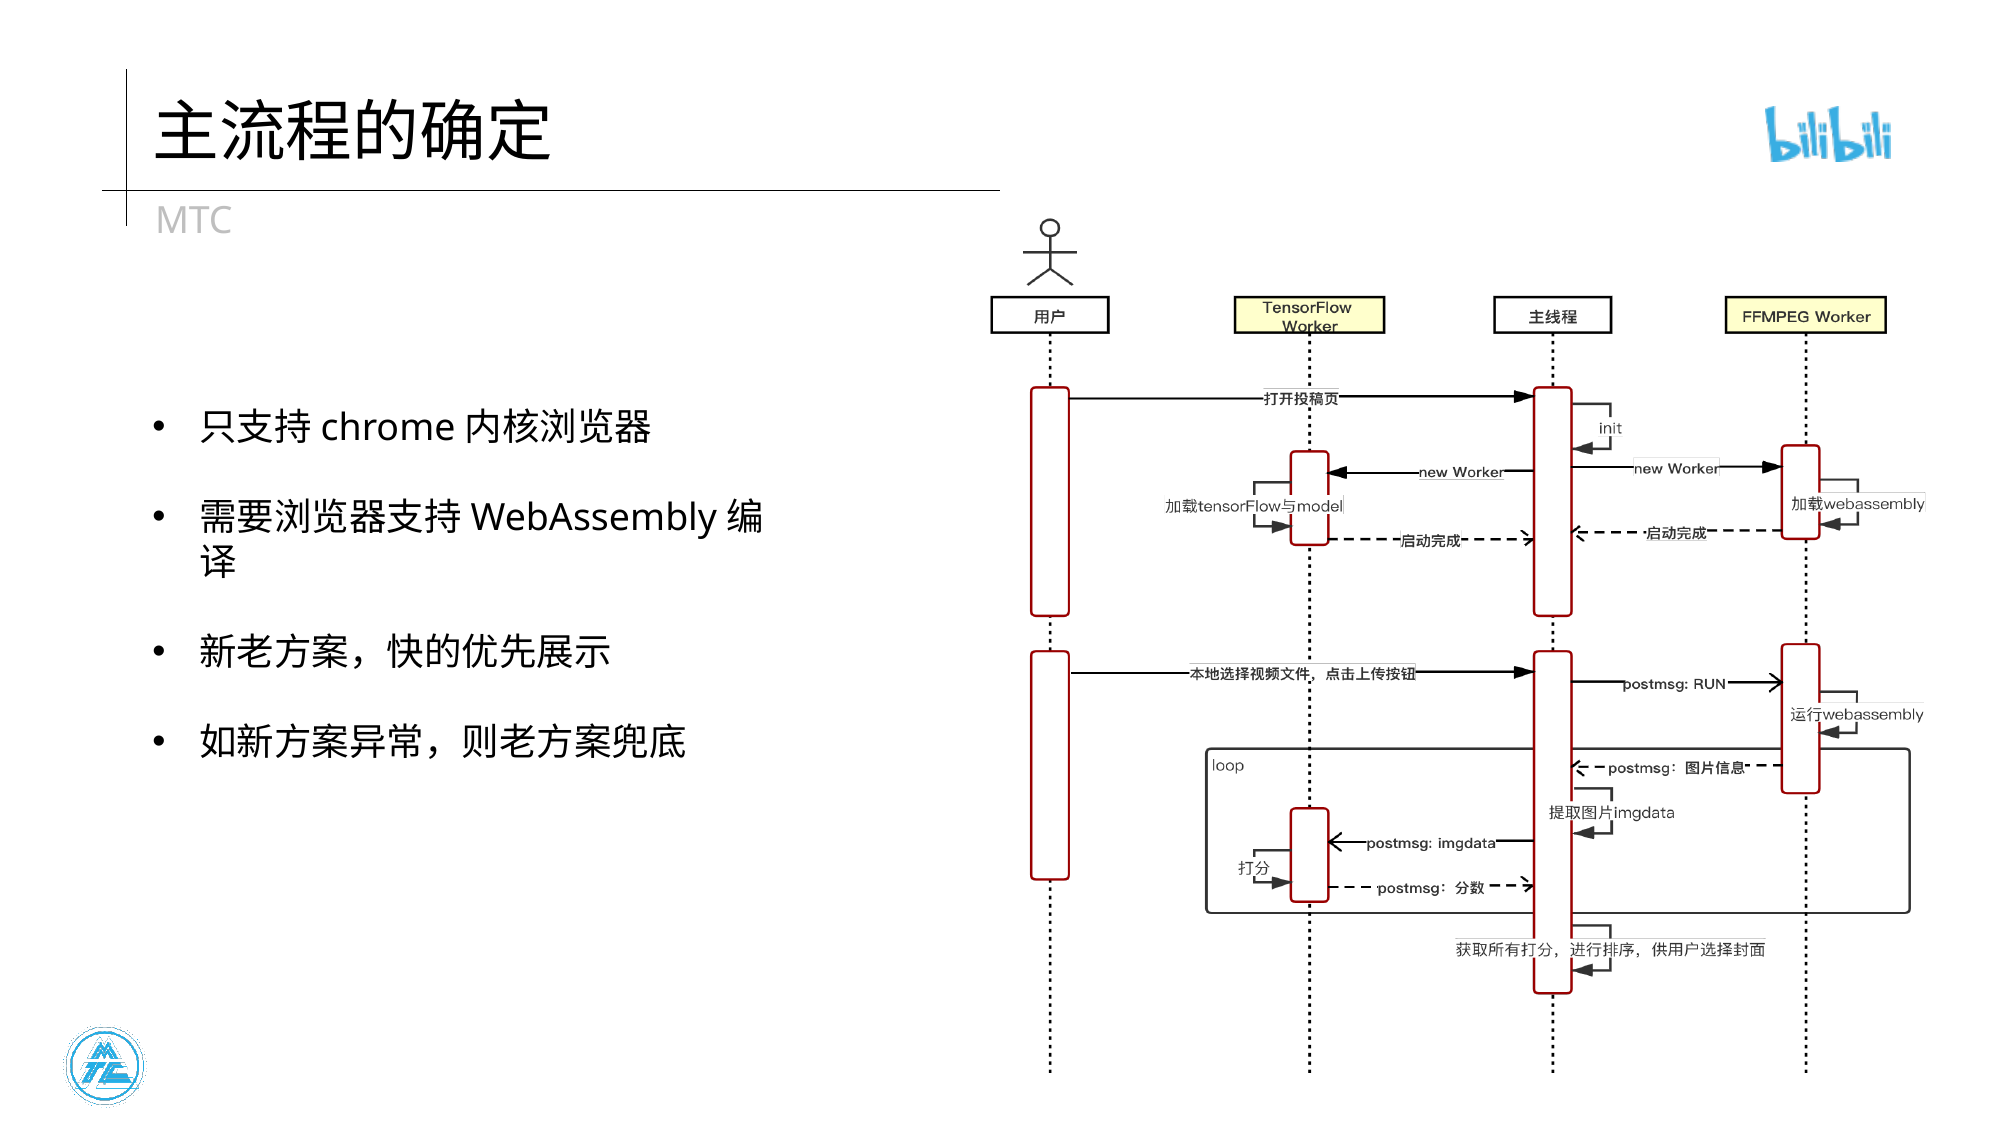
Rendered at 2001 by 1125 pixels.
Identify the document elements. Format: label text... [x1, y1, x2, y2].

text_box 只支持chrome内核浏览器 需要浏览器支持WebAssembly编译 新老方案，快的优先展示 如新方案异常，则老方案兜底 [137, 395, 805, 771]
title 主流程的确定 [137, 77, 1733, 191]
picture [62, 1010, 147, 1120]
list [960, 190, 1944, 1102]
picture [1765, 106, 1891, 162]
